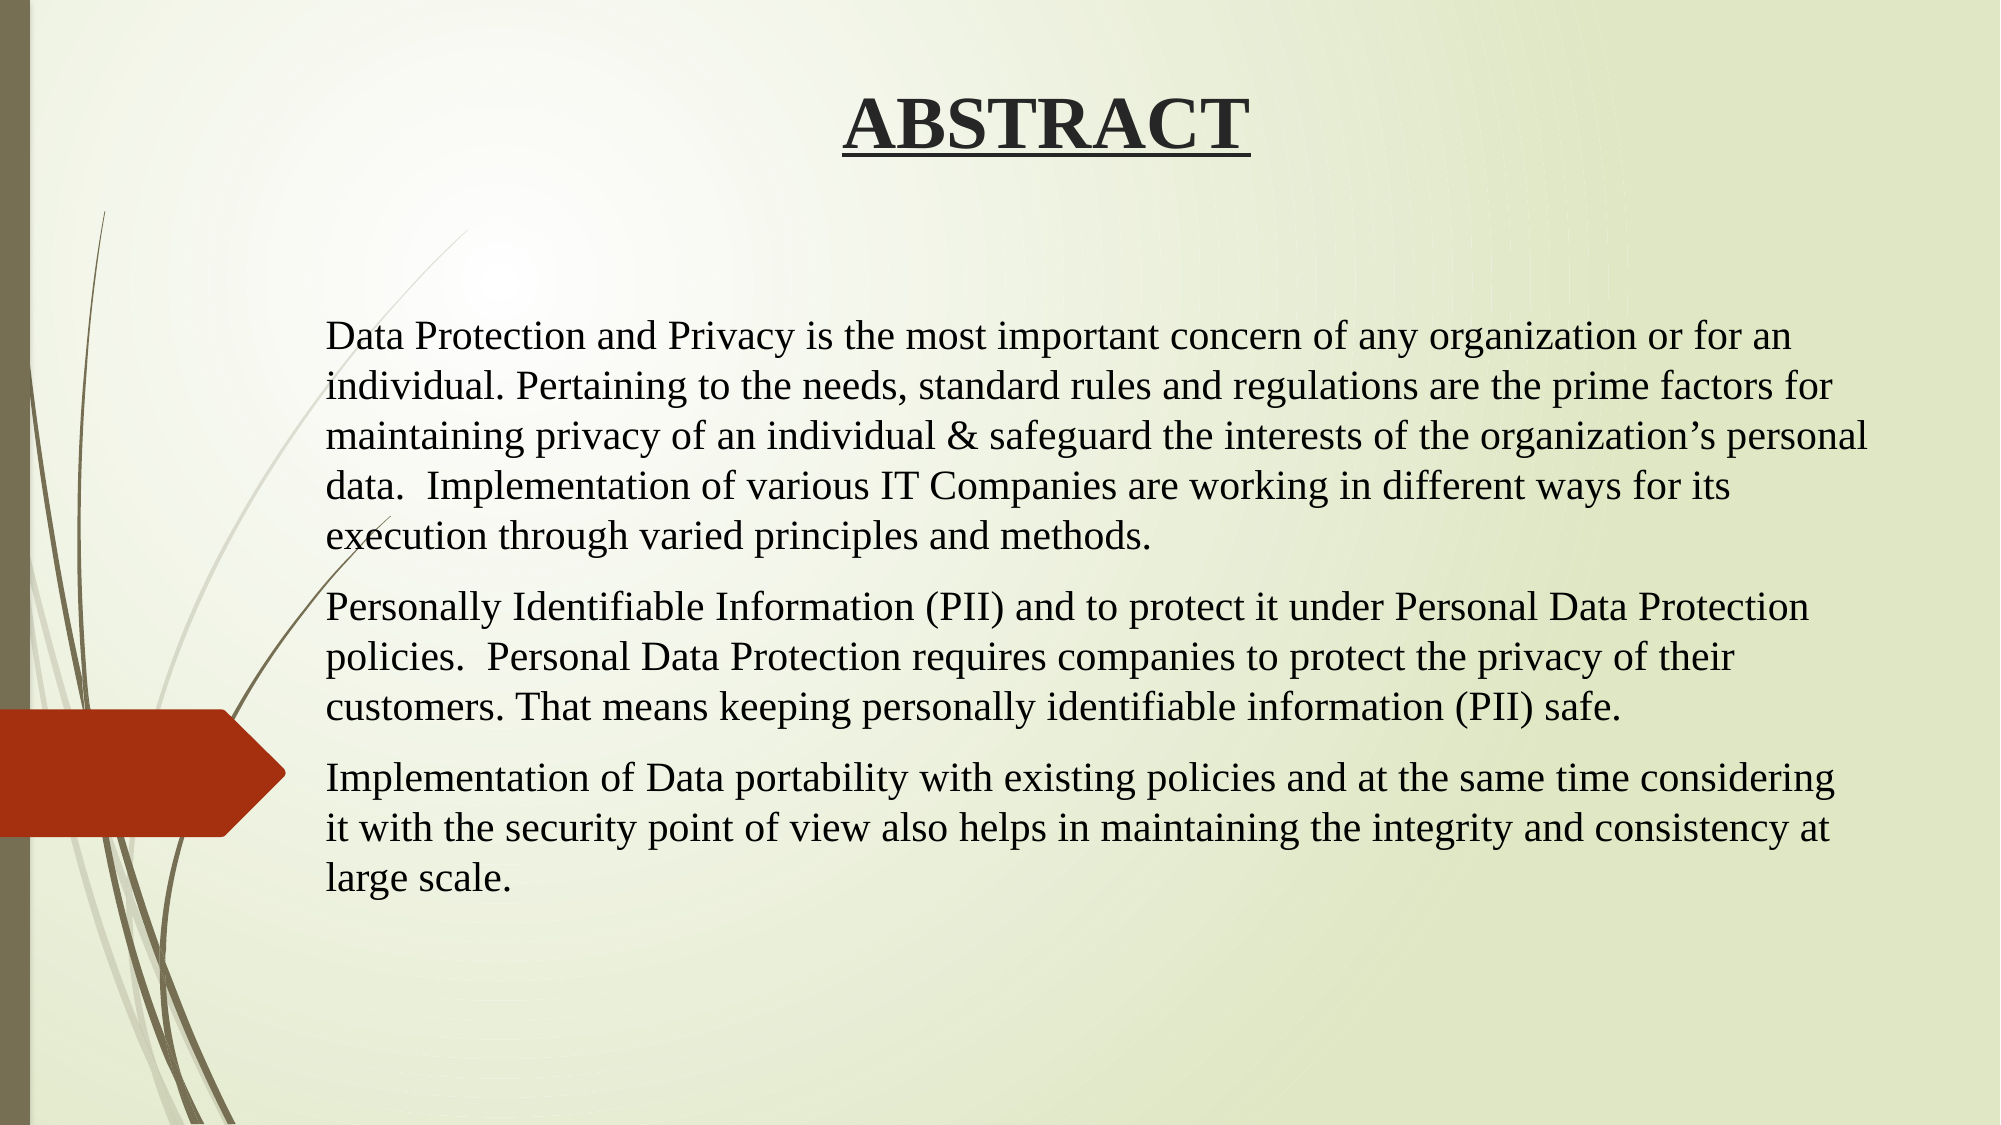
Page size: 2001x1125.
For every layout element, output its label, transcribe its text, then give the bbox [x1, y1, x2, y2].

title ABSTRACT [221, 51, 1872, 172]
subtitle Data Protection and Privacy is the most important concern of any organization or for an individual. Pertaining to the needs, standard rules and regulations are the prime factors for maintaining privacy of an individual & safeguard the interests of the organization’s personal data. Implementation of various IT Companies are working in different ways for its execution through varied principles and methods. Personally Identifiable Information (PII) and to protect it under Personal Data Protection policies. Personal Data Protection requires companies to protect the privacy of their customers. That means keeping personally identifiable information (PII) safe. Implementation of Data portability with existing policies and at the same time considering it with the security point of view also helps in maintaining the integrity and consistency at large scale. [310, 300, 1885, 919]
